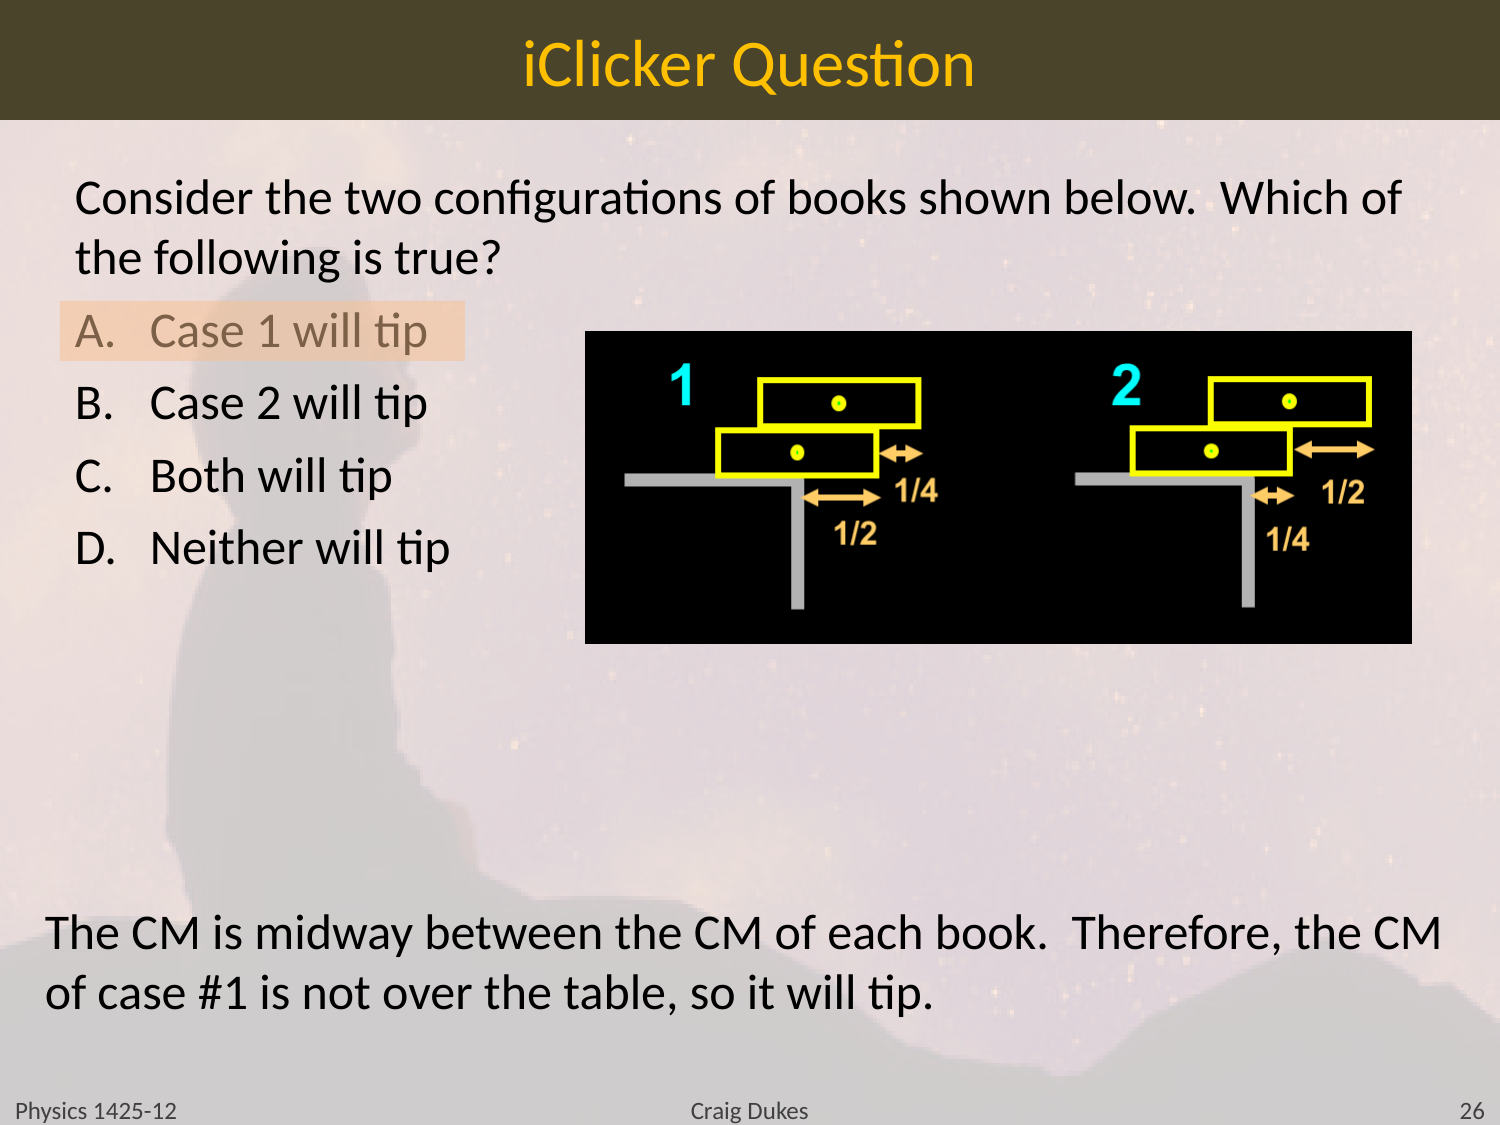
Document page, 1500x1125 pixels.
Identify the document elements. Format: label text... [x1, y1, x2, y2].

footer Craig Dukes [375, 1095, 1125, 1125]
slide_number 26 [1125, 1095, 1500, 1125]
picture [0, 120, 1500, 1095]
text_box Consider the two configurations of books shown below. Which of the following is true? Case 1 will tip Case 2 will tip Both will tip Neither will tip [59, 157, 1455, 583]
title iClicker Question [0, 0, 1500, 120]
text_box The CM is midway between the CM of each book. Therefore, the CM of case #1 is not over the table, so it will tip. [29, 892, 1485, 1028]
text_box [58, 299, 467, 363]
slide_number Physics 1425-12 [0, 1095, 375, 1125]
